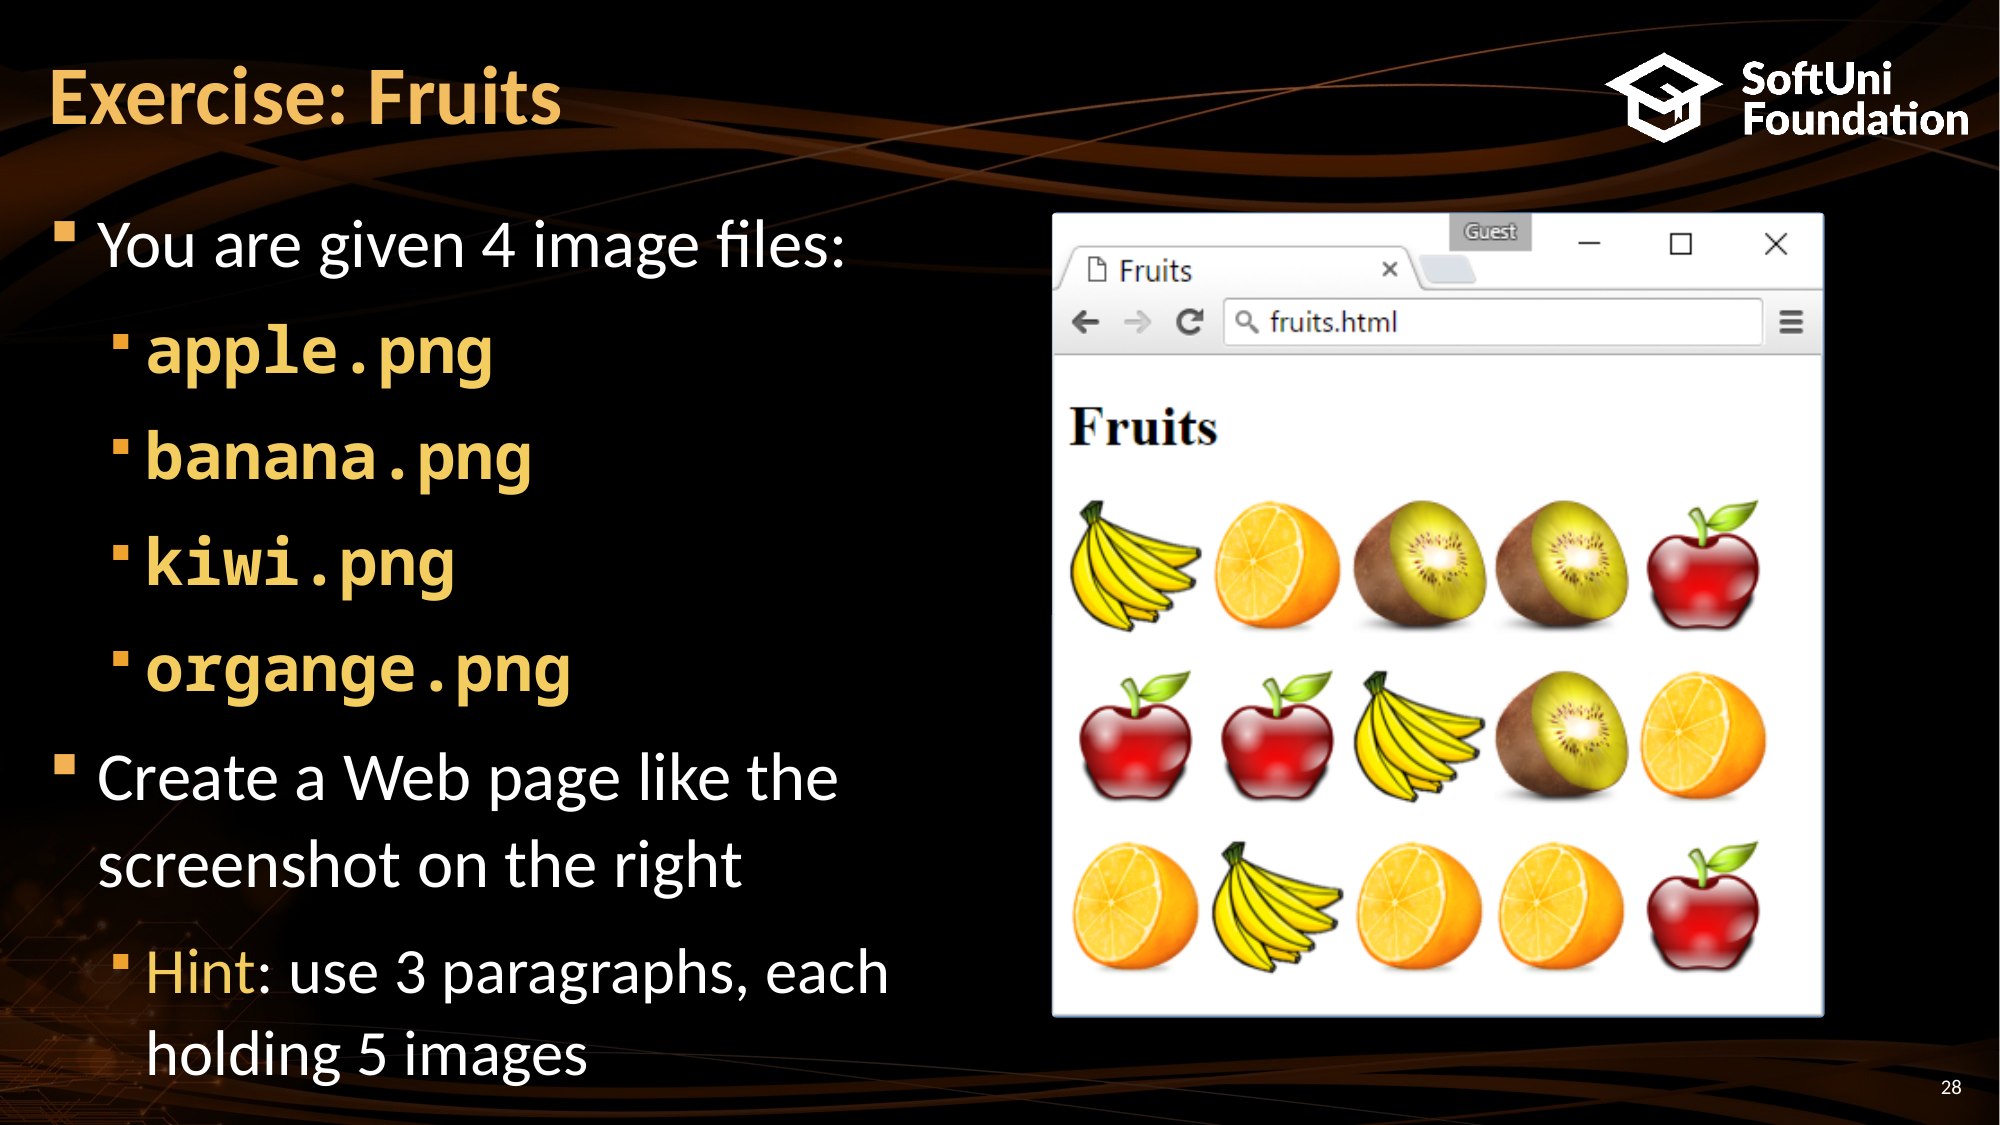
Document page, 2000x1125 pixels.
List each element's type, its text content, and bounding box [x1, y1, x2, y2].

title Exercise: Fruits [30, 6, 1602, 189]
list You are given 4 image files: apple.png banana.png kiwi.png organge.png Create a Web page like the screenshot on the right Hint: use 3 paragraphs, each holding 5 images [31, 189, 975, 1103]
slide_number 28 [1897, 1070, 1968, 1103]
picture [0, 0, 2000, 1125]
